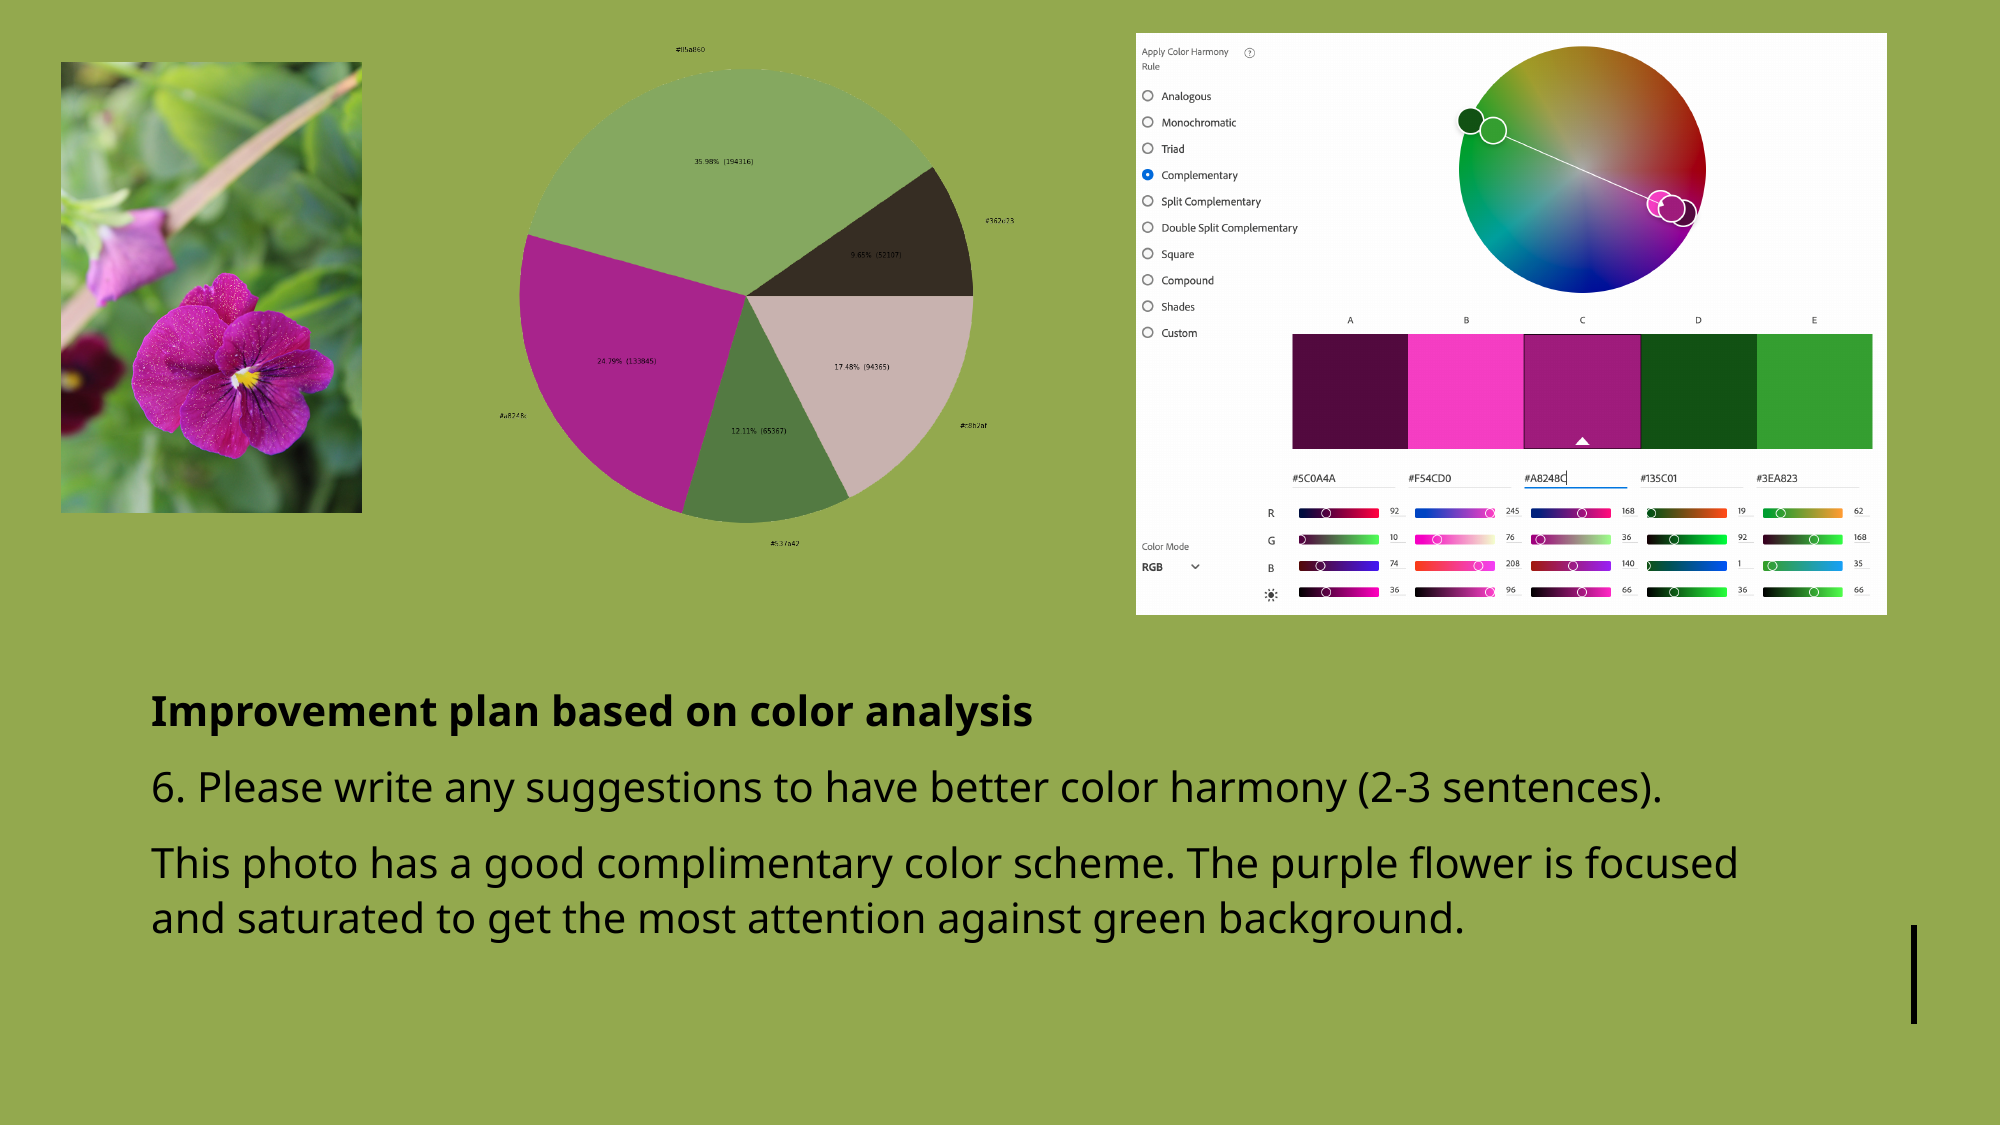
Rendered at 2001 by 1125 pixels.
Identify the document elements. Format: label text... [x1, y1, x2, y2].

text_box Improvement plan based on color analysis 6. Please write any suggestions to have better color harmony (2-3 sentences). This photo has a good complimentary color scheme. The purple flower is focused and saturated to get the most attention against green background. [136, 672, 1772, 986]
picture [1136, 32, 1887, 615]
picture [61, 0, 1112, 673]
